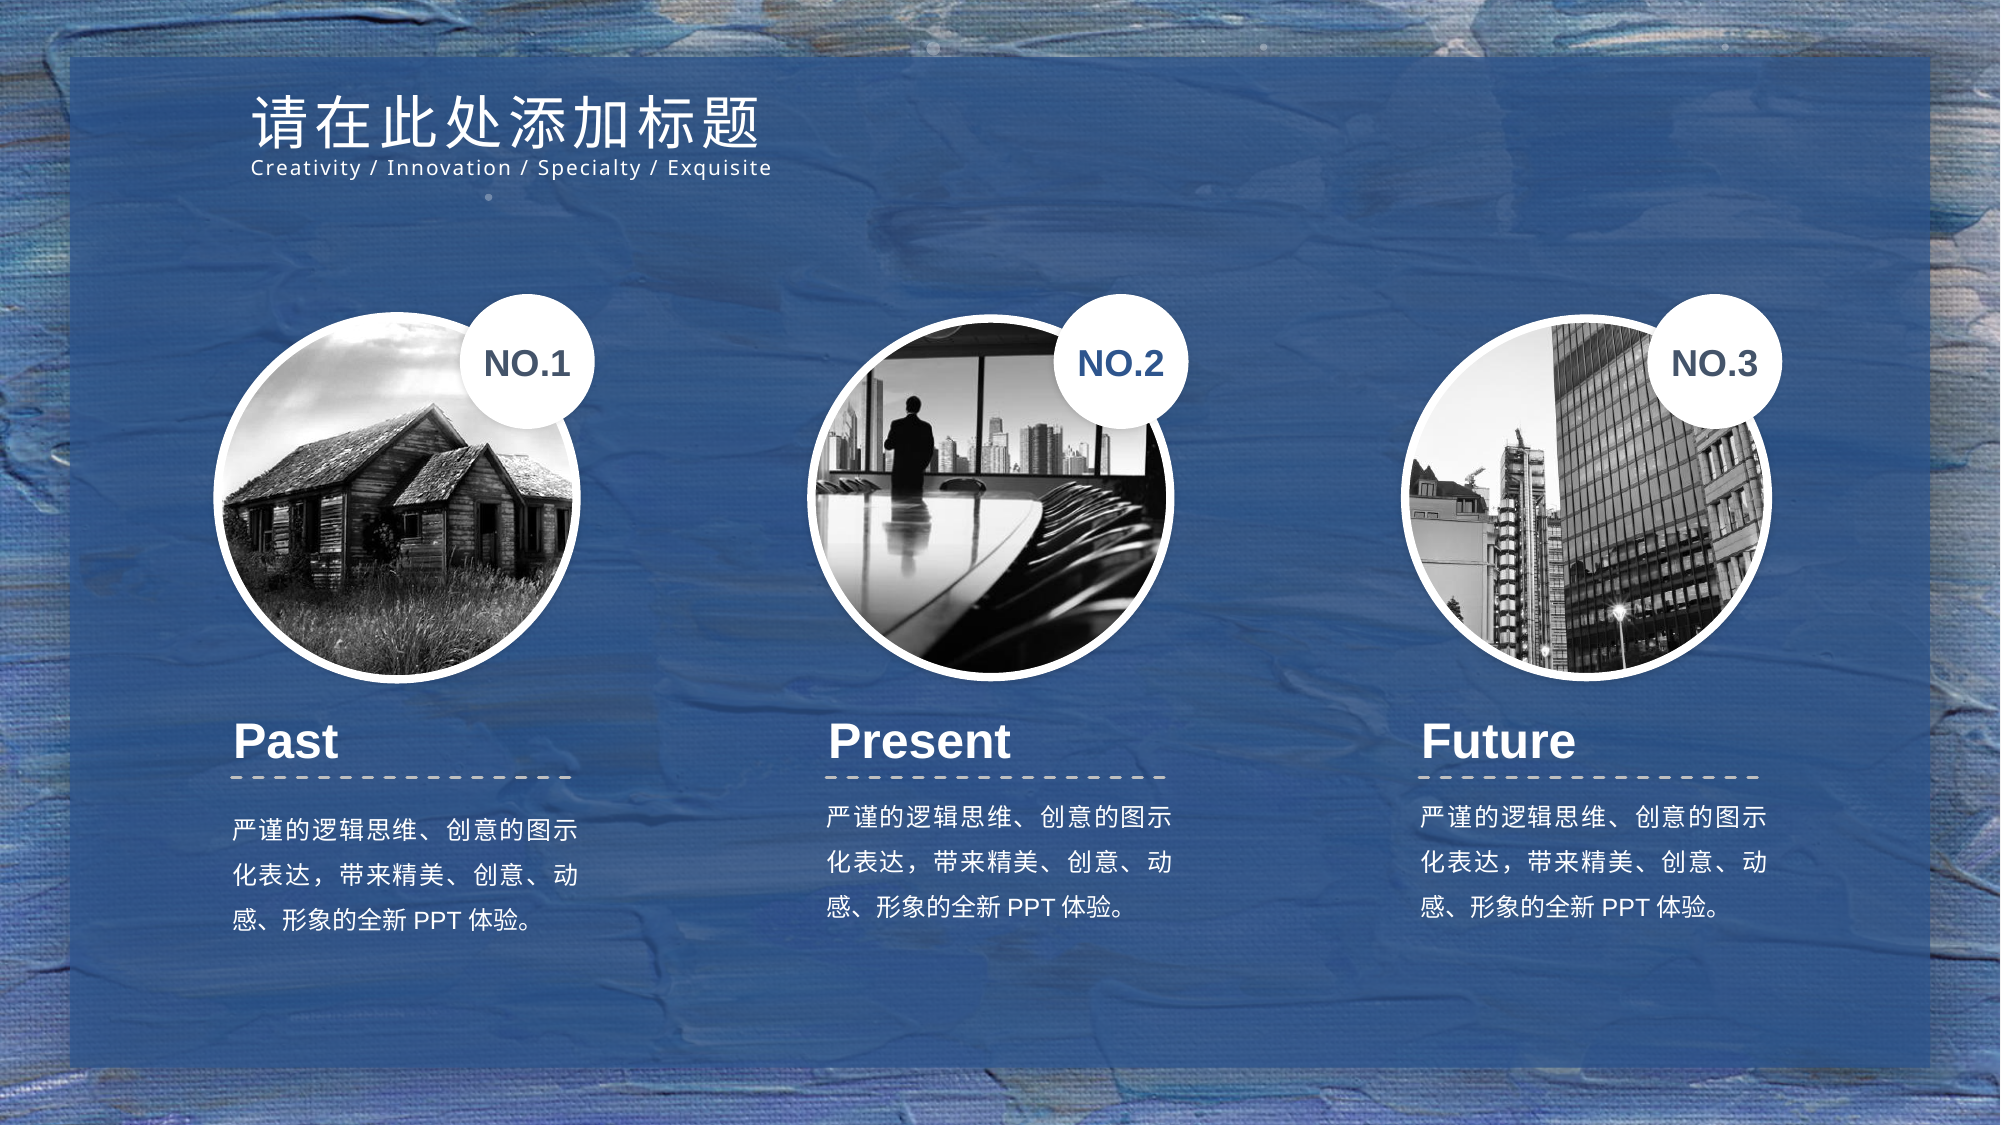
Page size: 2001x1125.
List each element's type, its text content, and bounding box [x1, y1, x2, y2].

text_box NO.1 [476, 293, 596, 409]
list Creativity / Innovation / Specialty / Exquisite [235, 147, 975, 187]
text_box 严谨的逻辑思维、创意的图示化表达，带来精美、创意、动感、形象的全新PPT体验。 [217, 792, 594, 942]
text_box 严谨的逻辑思维、创意的图示化表达，带来精美、创意、动感、形象的全新PPT体验。 [1405, 779, 1783, 929]
text_box NO.2 [1068, 293, 1190, 409]
text_box Past [218, 701, 354, 777]
list 请在此处添加标题 [235, 79, 975, 147]
text_box Future [1406, 701, 1592, 777]
picture [0, 0, 2000, 1125]
text_box NO.3 [1661, 293, 1784, 405]
text_box Present [813, 701, 1027, 777]
text_box 严谨的逻辑思维、创意的图示化表达，带来精美、创意、动感、形象的全新PPT体验。 [811, 779, 1188, 929]
